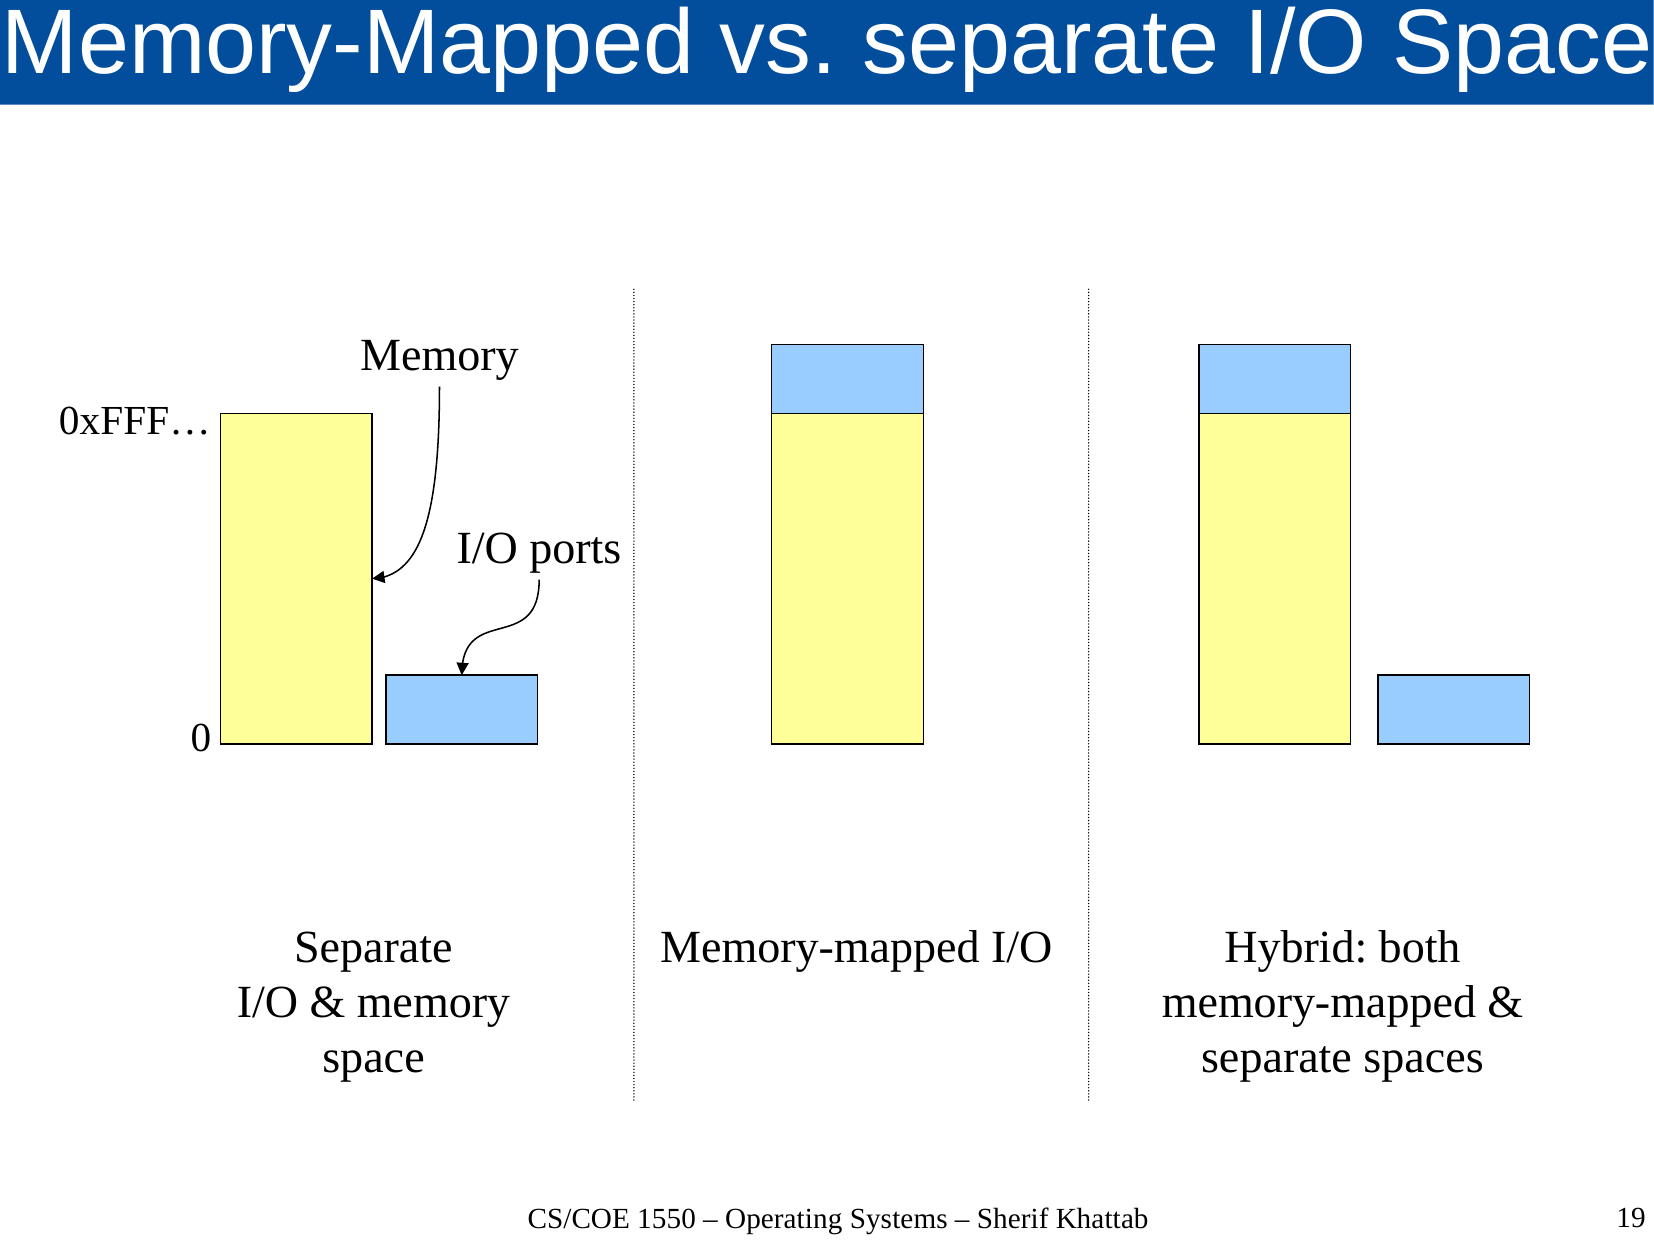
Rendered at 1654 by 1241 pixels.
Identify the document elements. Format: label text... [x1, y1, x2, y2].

text_box [220, 413, 373, 744]
text_box [771, 344, 924, 414]
text_box Memory [345, 316, 534, 387]
text_box Separate I/O & memory space [221, 909, 525, 1090]
text_box Hybrid: both memory-mapped & separate spaces [1146, 909, 1539, 1090]
text_box [385, 675, 538, 745]
text_box [1198, 344, 1351, 414]
text_box [771, 414, 924, 744]
text_box Memory-mapped I/O [645, 909, 1068, 980]
title Memory-Mapped vs. separate I/O Space [0, 0, 1654, 105]
slide_number 19 [1265, 1200, 1647, 1241]
text_box 0xFFF… [43, 385, 226, 451]
text_box [1198, 414, 1351, 744]
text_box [452, 588, 548, 667]
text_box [310, 449, 502, 518]
text_box I/O ports [441, 509, 637, 580]
text_box 0 [175, 702, 226, 767]
text_box [1377, 675, 1530, 745]
footer CS/COE 1550 – Operating Systems – Sherif Khattab [460, 1201, 1217, 1241]
